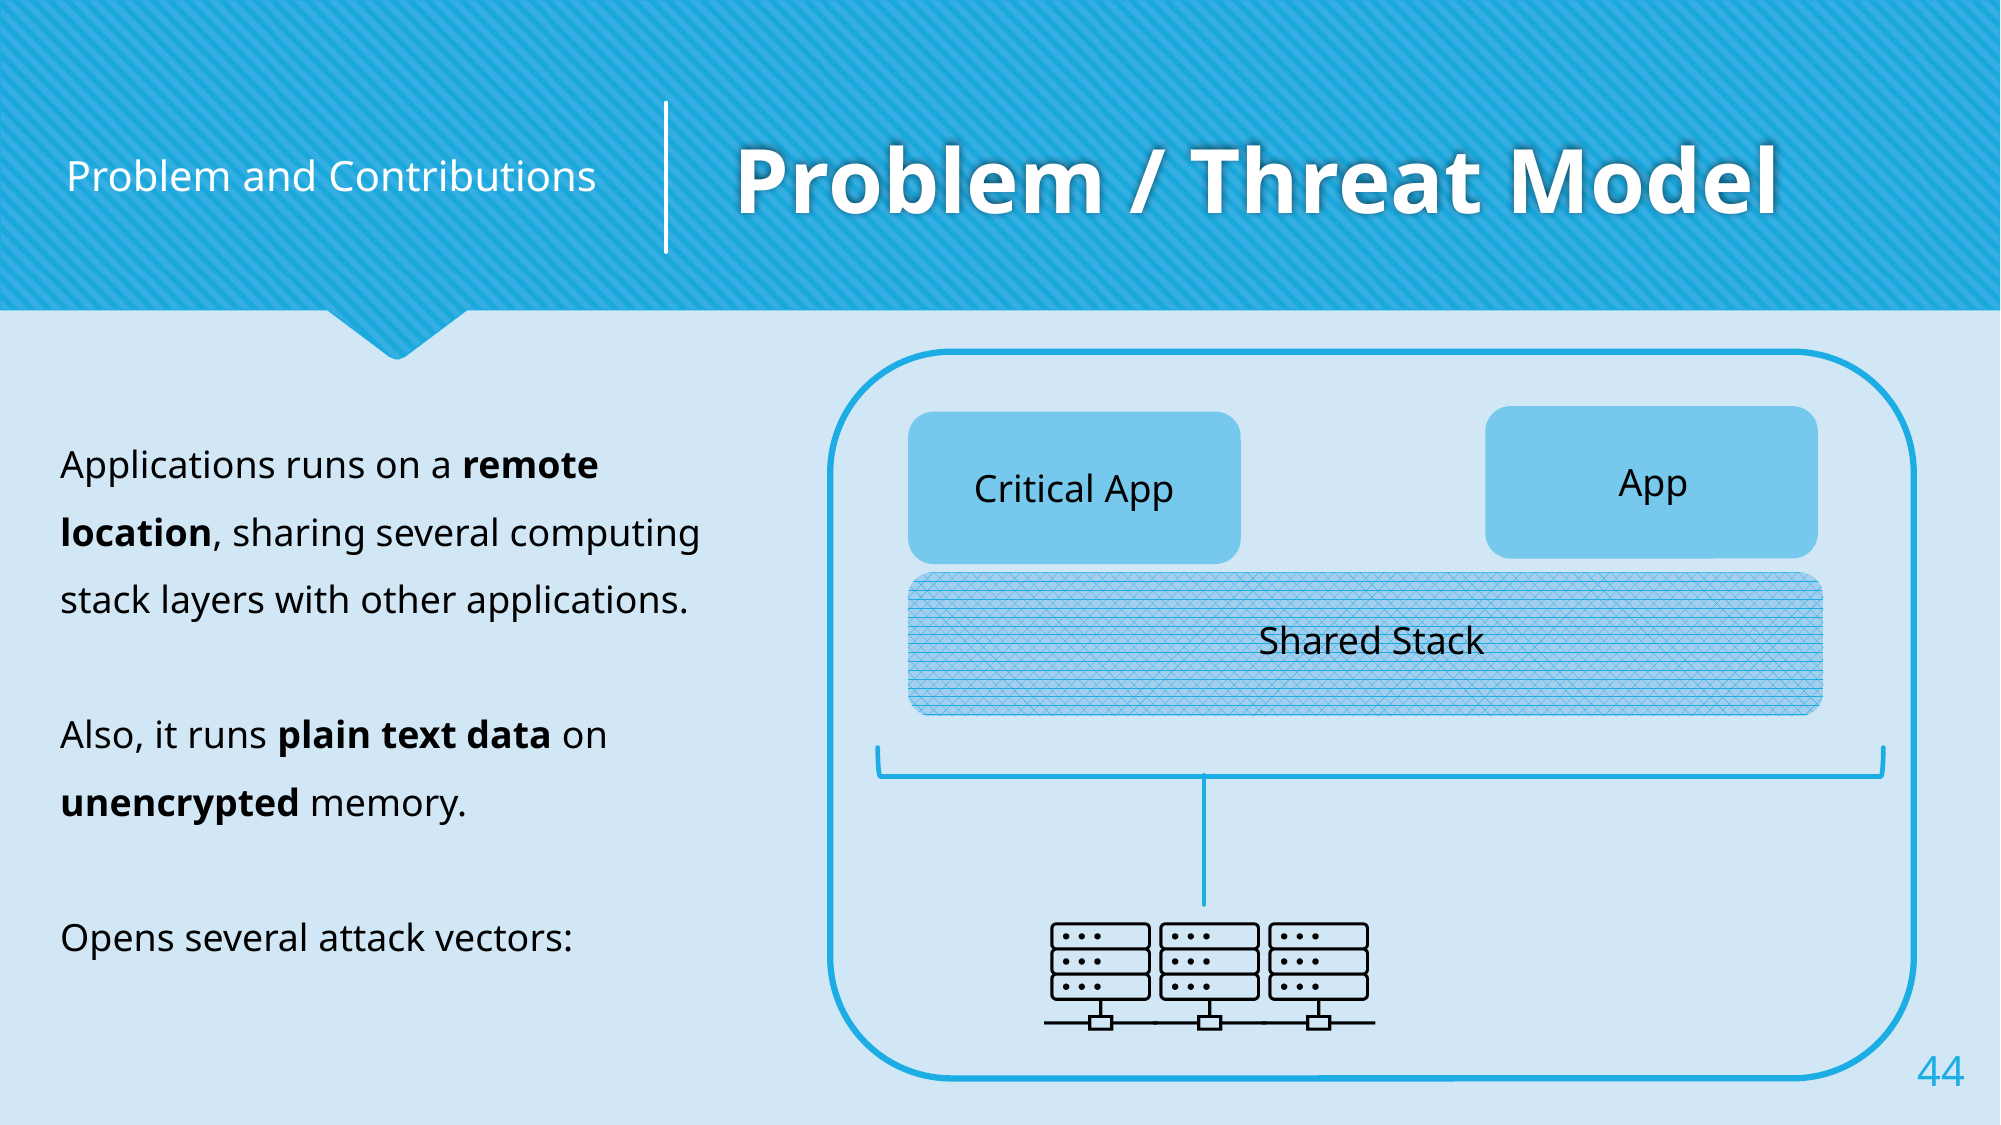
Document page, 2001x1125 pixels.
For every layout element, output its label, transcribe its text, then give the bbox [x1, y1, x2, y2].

text_box App [1603, 452, 1704, 512]
text_box [876, 746, 1885, 778]
text_box [830, 351, 1914, 1079]
title Problem / Threat Model [718, 74, 1863, 282]
text_box [908, 411, 1241, 565]
text_box Shared Stack [1243, 609, 1501, 670]
picture [1025, 900, 1394, 1051]
slide_number 44 [1805, 1022, 1981, 1104]
text_box Applications runs on a remote location, sharing several computing stack layers with other applications. Also, it runs plain text data on unencrypted memory. Opens several attack vectors: [45, 411, 774, 967]
text_box Critical App [959, 457, 1190, 518]
text_box Problem and Contributions [31, 74, 612, 282]
text_box [907, 572, 1824, 717]
